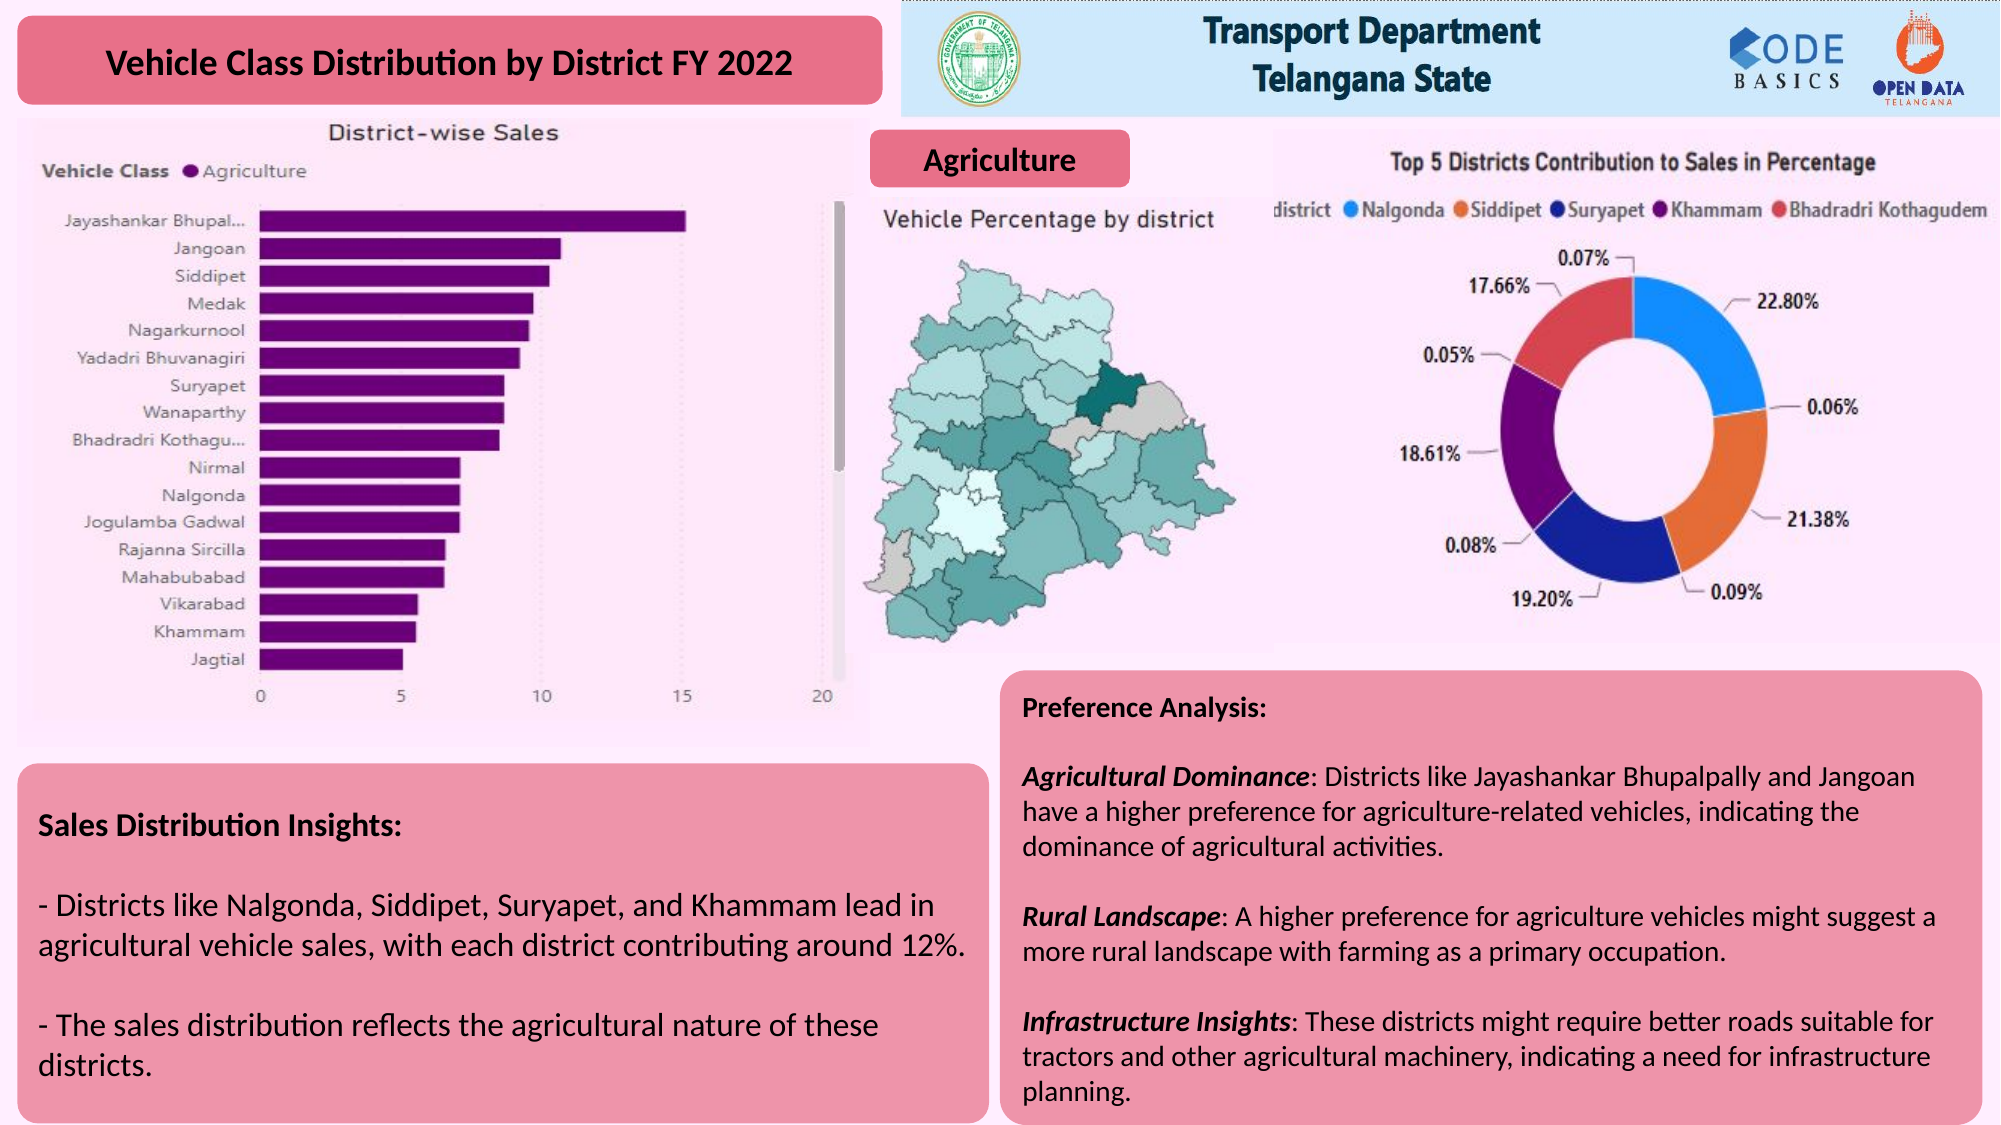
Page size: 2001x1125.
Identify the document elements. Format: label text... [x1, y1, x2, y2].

picture [901, 0, 2000, 119]
text_box Agriculture [870, 128, 1131, 189]
text_box Preference Analysis: Agricultural Dominance: Districts like Jayashankar Bhupalpally and Jangoan have a higher preference for agriculture-related vehicles, indicating the dominance of agricultural activities. Rural Landscape: A higher preference for agriculture vehicles might suggest a more rural landscape with farming as a primary occupation. Infrastructure Insights: These districts might require better roads suitable for tractors and other agricultural machinery, indicating a need for infrastructure planning. [998, 669, 1984, 1125]
picture [17, 118, 2000, 747]
text_box Vehicle Class Distribution by District FY 2022 [16, 14, 884, 106]
text_box Sales Distribution Insights: - Districts like Nalgonda, Siddipet, Suryapet, and Khammam lead in agricultural vehicle sales, with each district contributing around 12%. - The sales distribution reflects the agricultural nature of these districts. [16, 762, 991, 1125]
